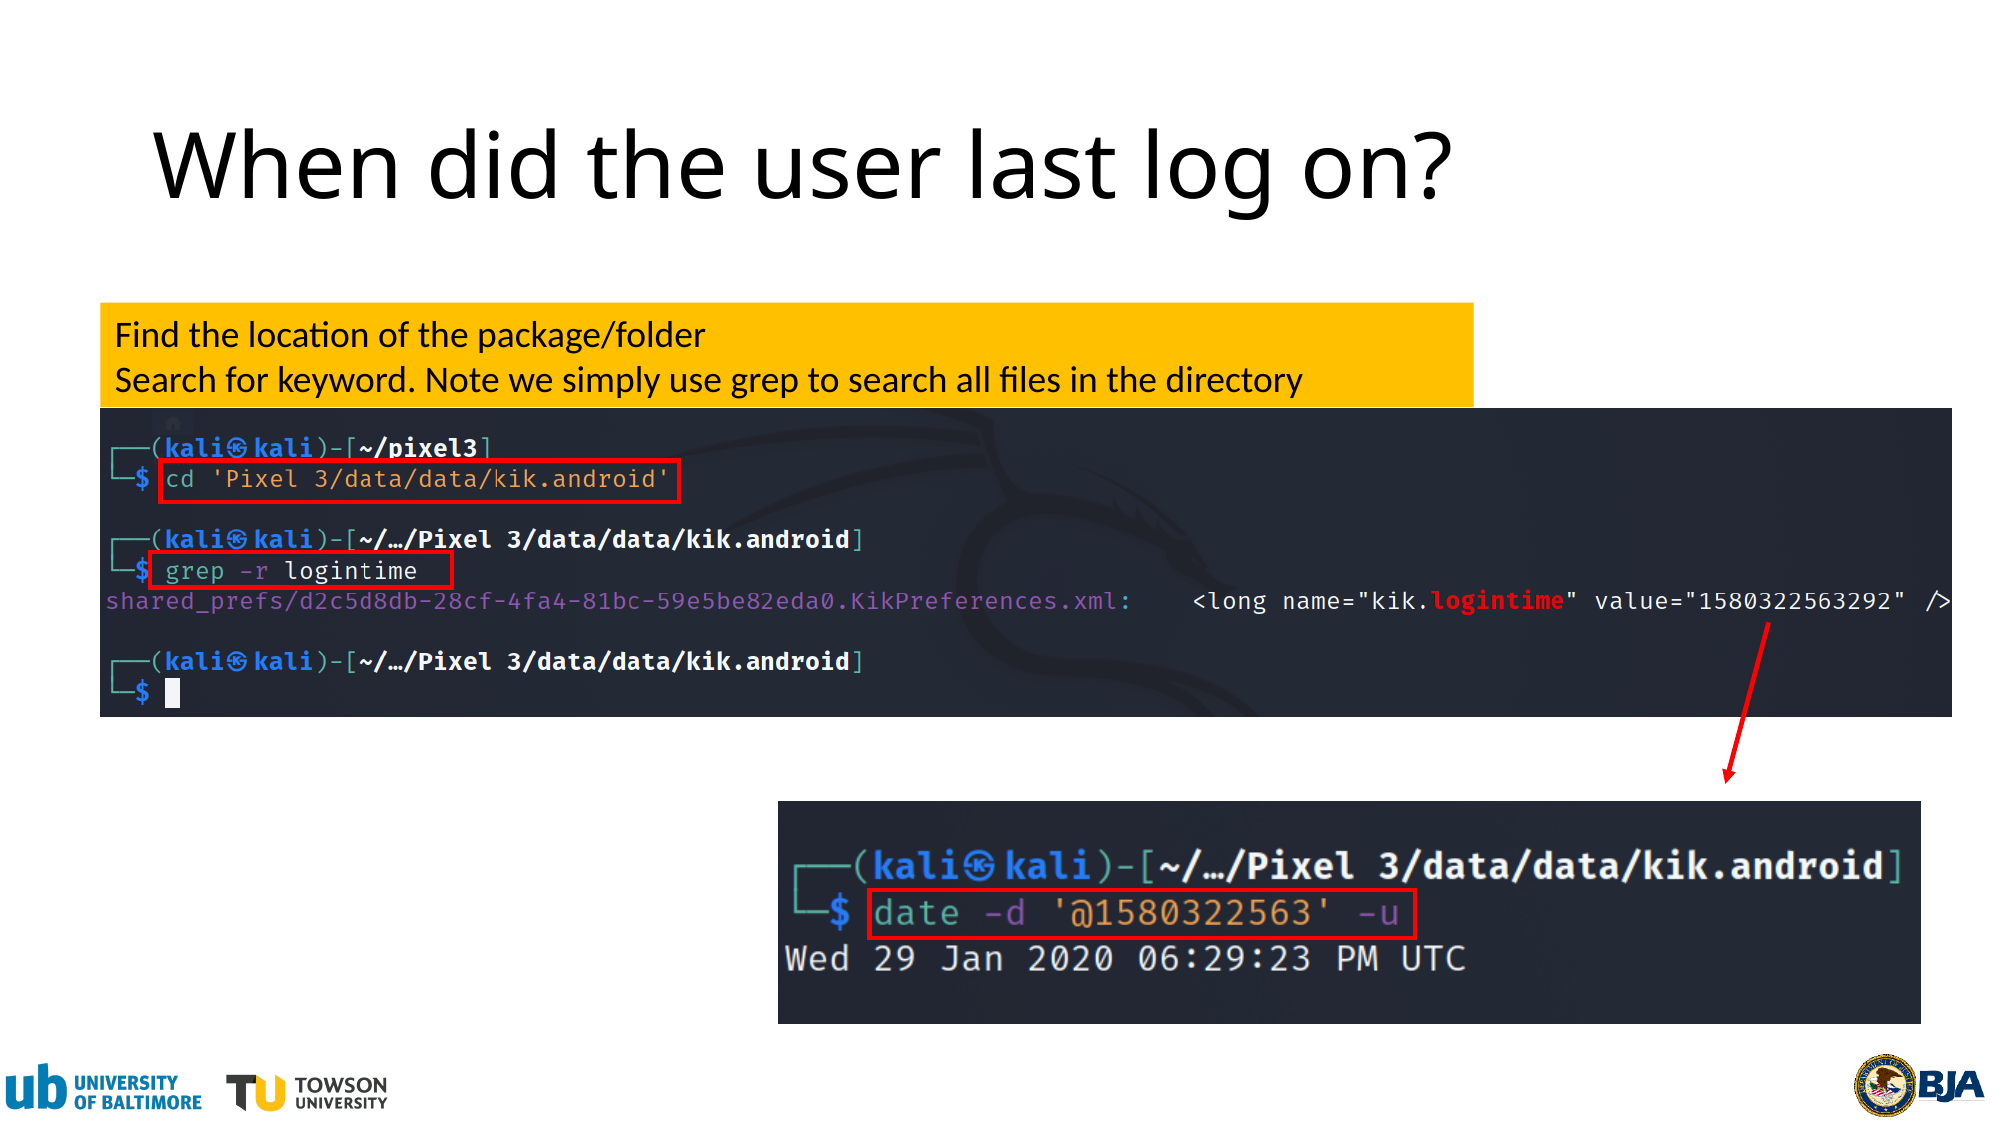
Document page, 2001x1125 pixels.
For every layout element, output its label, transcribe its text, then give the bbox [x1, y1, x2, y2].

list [100, 408, 1952, 717]
title When did the user last log on? [137, 59, 1863, 278]
picture [1854, 1054, 1986, 1117]
picture [778, 801, 1921, 1024]
text_box Find the location of the package/folder Search for keyword. Note we simply use grep to search all files in the directory [100, 302, 1474, 408]
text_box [1725, 622, 1769, 784]
picture [0, 1031, 407, 1125]
